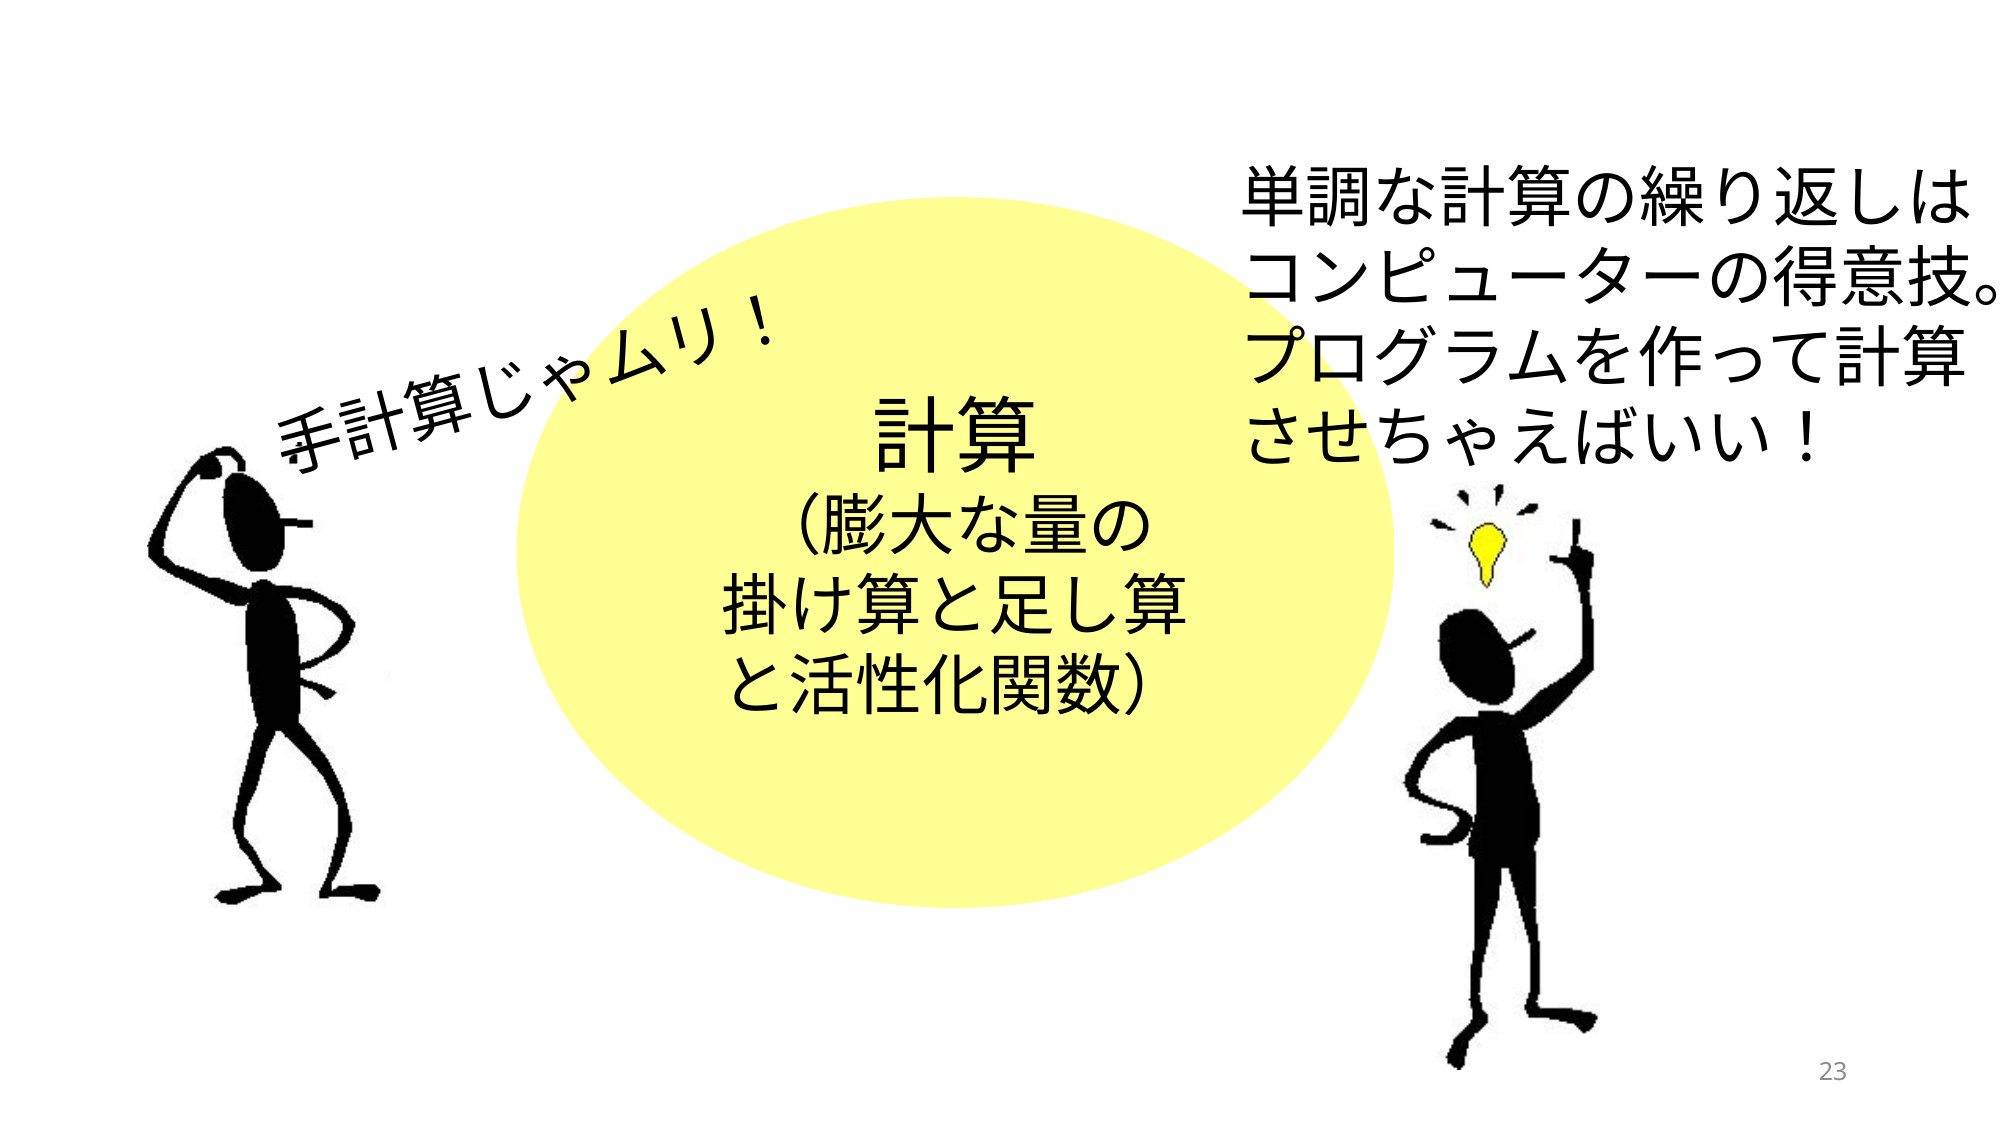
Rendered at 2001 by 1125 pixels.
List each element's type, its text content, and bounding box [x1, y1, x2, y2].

picture [1394, 460, 1600, 1070]
picture [147, 442, 390, 909]
text_box 手計算じゃムリ！ [250, 260, 820, 468]
text_box 単調な計算の繰り返しはコンピューターの得意技。 プログラムを作って計算させちゃえばいい！ [1224, 147, 2000, 483]
text_box 計算 （膨大な量の 掛け算と足し算 と活性化関数） [516, 197, 1394, 908]
slide_number 23 [1412, 1042, 1863, 1103]
